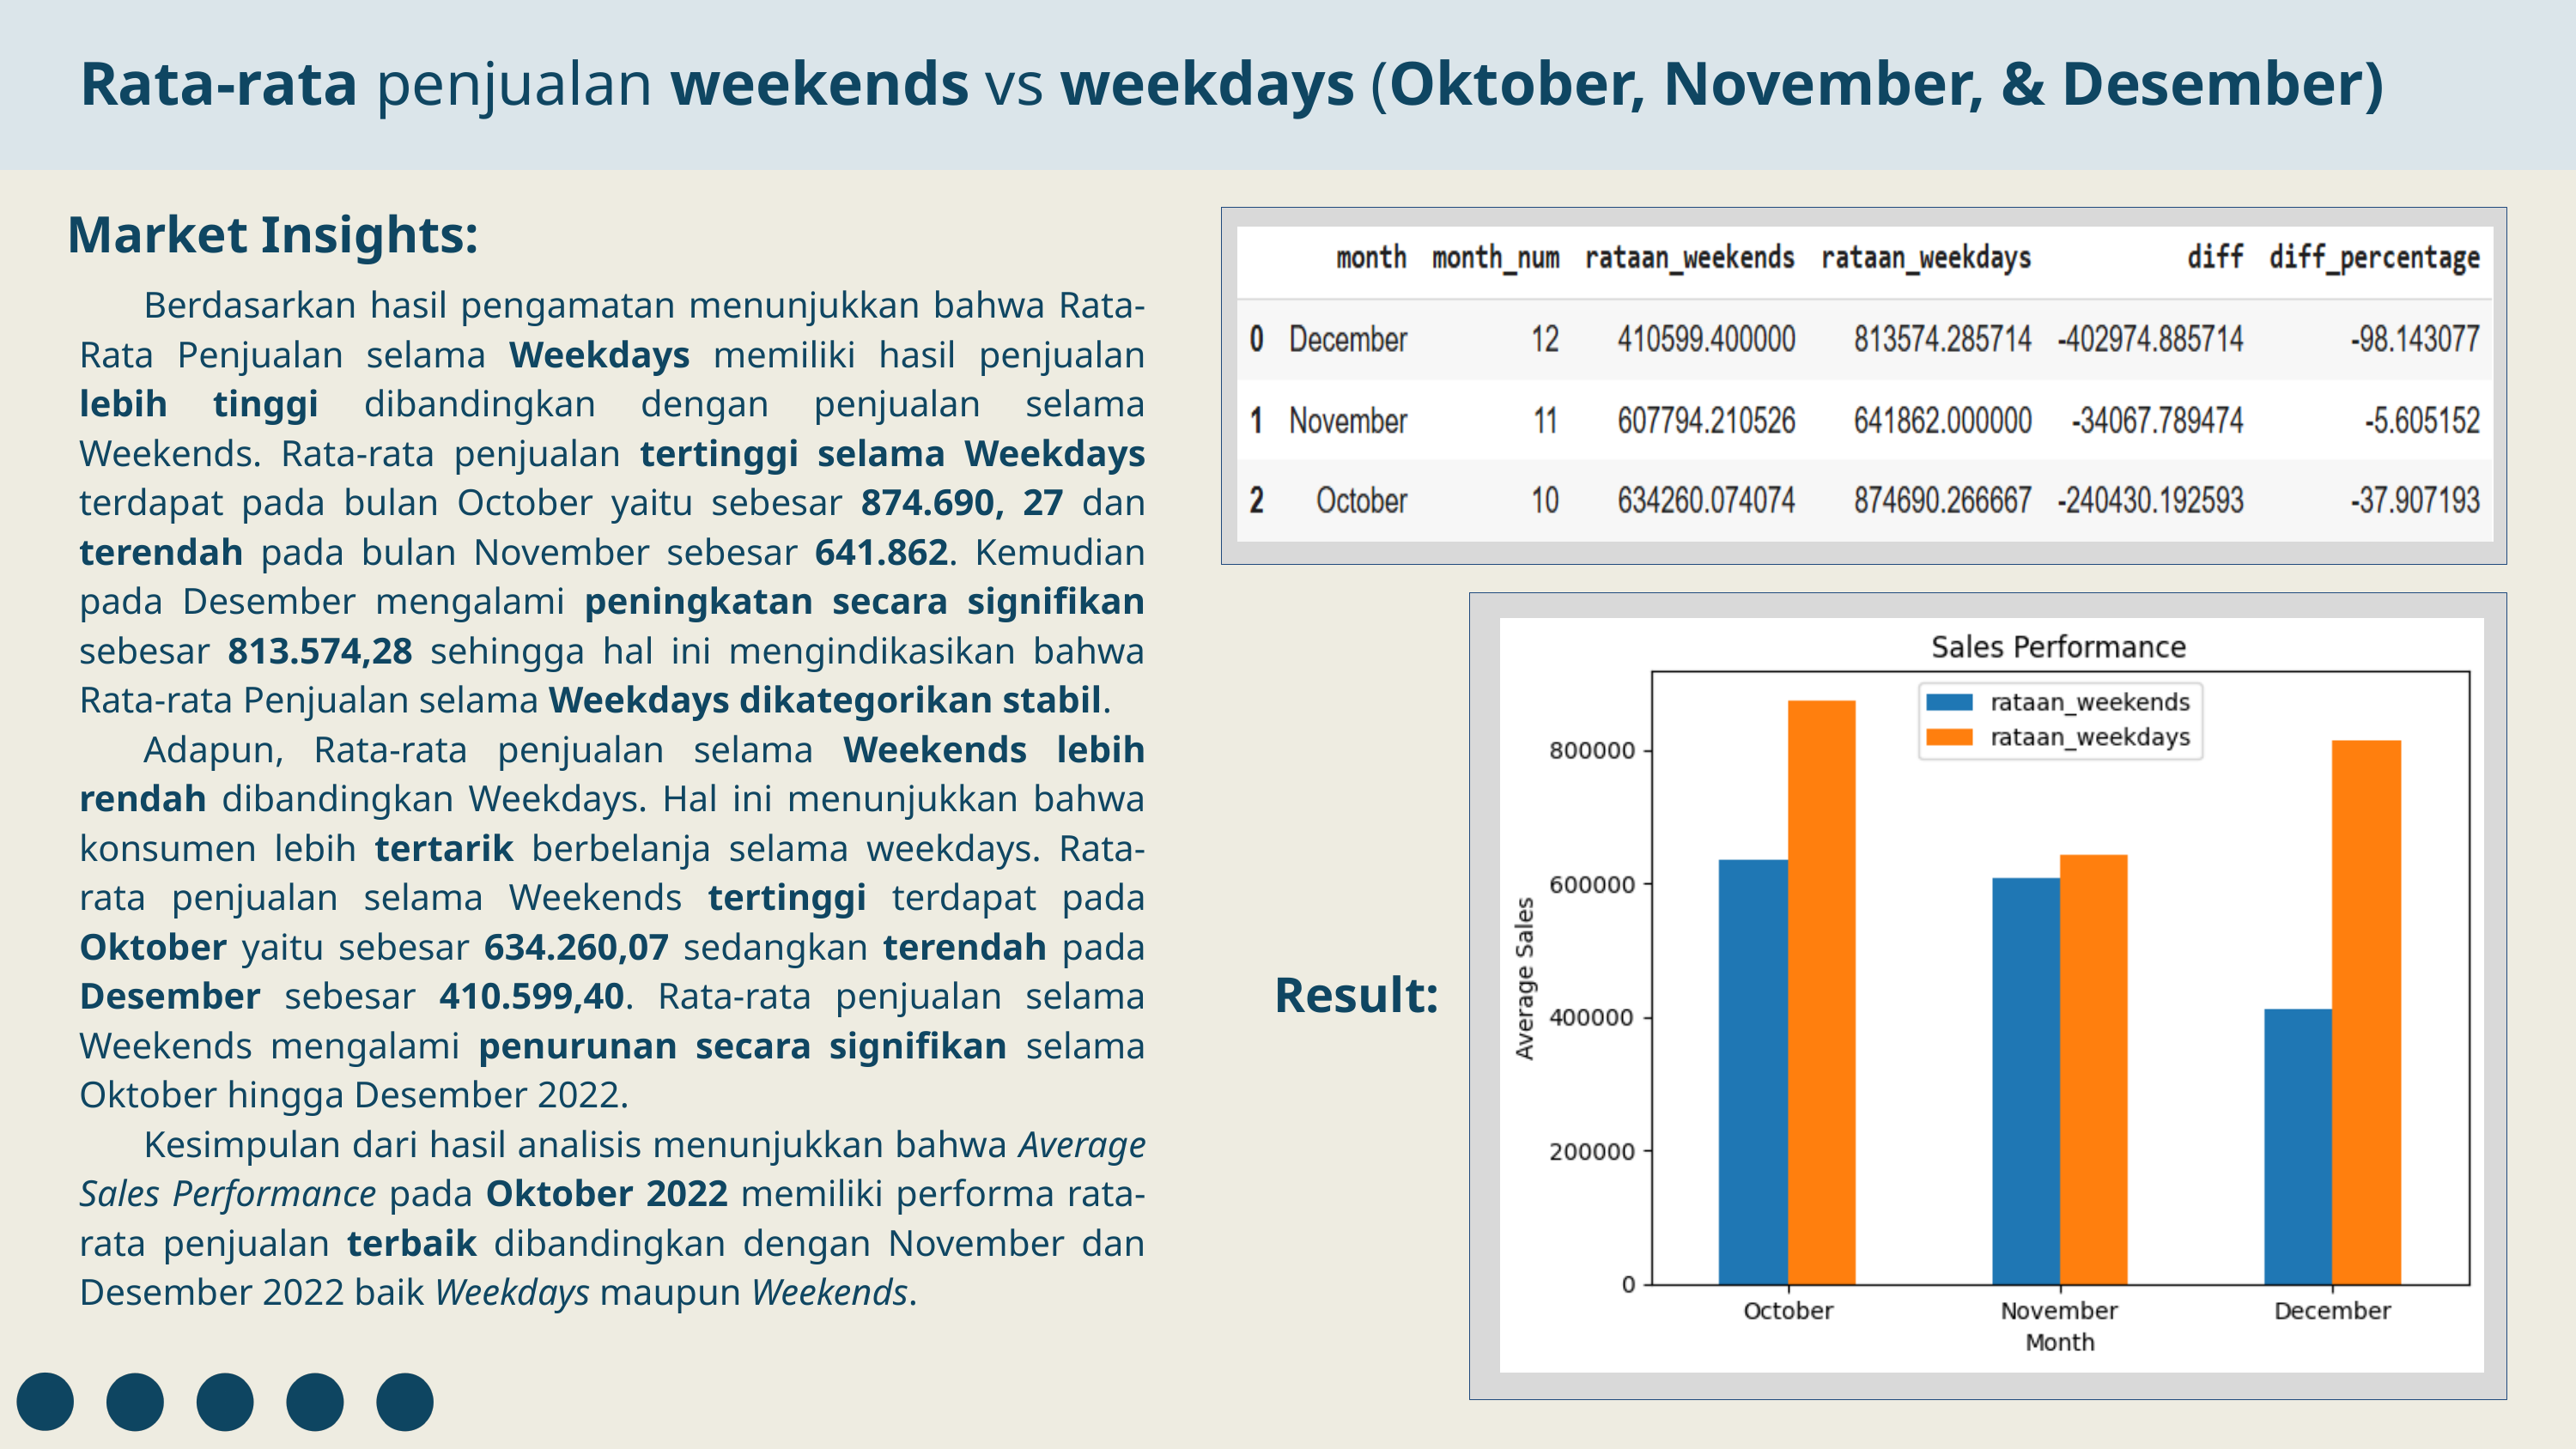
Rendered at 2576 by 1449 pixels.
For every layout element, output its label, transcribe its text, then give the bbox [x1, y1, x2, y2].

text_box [1220, 207, 2507, 565]
text_box Berdasarkan hasil pengamatan menunjukkan bahwa Rata-Rata Penjualan selama Weekdays memiliki hasil penjualan lebih tinggi dibandingkan dengan penjualan selama Weekends. Rata-rata penjualan tertinggi selama Weekdays terdapat pada bulan October yaitu sebesar 874.690, 27 dan terendah pada bulan November sebesar 641.862. Kemudian pada Desember mengalami peningkatan secara signifikan sebesar 813.574,28 sehingga hal ini mengindikasikan bahwa Rata-rata Penjualan selama Weekdays dikategorikan stabil. Adapun, Rata-rata penjualan selama Weekends lebih rendah dibandingkan Weekdays. Hal ini menunjukkan bahwa konsumen lebih tertarik berbelanja selama weekdays. Rata-rata penjualan selama Weekends tertinggi terdapat pada Oktober yaitu sebesar 634.260,07 sedangkan terendah pada Desember sebesar 410.599,40. Rata-rata penjualan selama Weekends mengalami penurunan secara signifikan selama Oktober hingga Desember 2022. Kesimpulan dari hasil analisis menunjukkan bahwa Average Sales Performance pada Oktober 2022 memiliki performa rata-rata penjualan terbaik dibandingkan dengan November dan Desember 2022 baik Weekdays maupun Weekends. [66, 199, 1159, 1390]
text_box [0, 0, 2576, 170]
text_box Market Insights: [66, 179, 820, 264]
text_box Result: [1221, 924, 1465, 1022]
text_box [1469, 592, 2507, 1400]
text_box [15, 1370, 434, 1434]
